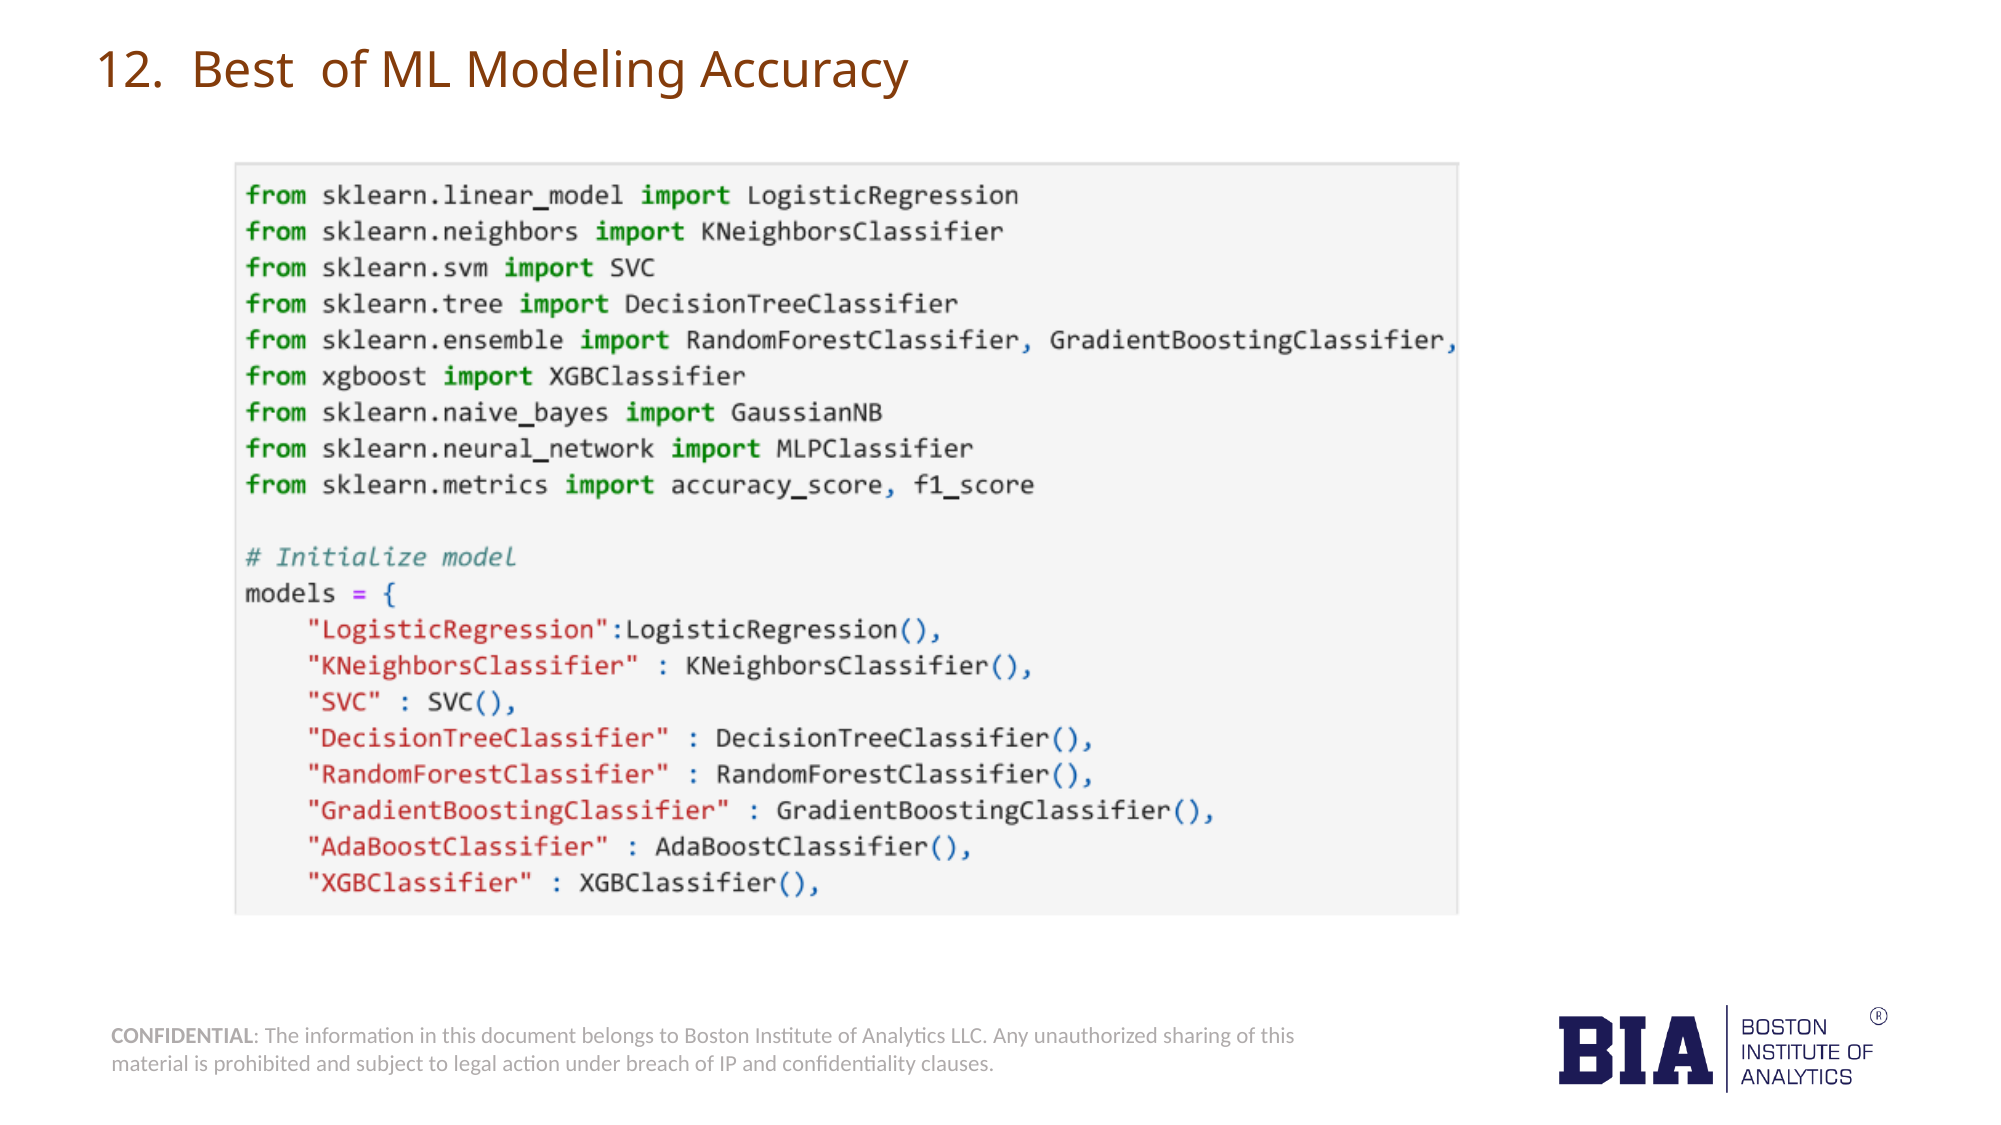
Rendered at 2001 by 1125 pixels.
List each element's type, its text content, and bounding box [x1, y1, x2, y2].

text_box 12. Best of ML Modeling Accuracy [80, 52, 1629, 105]
picture [226, 156, 1479, 922]
picture [1557, 1003, 1889, 1094]
